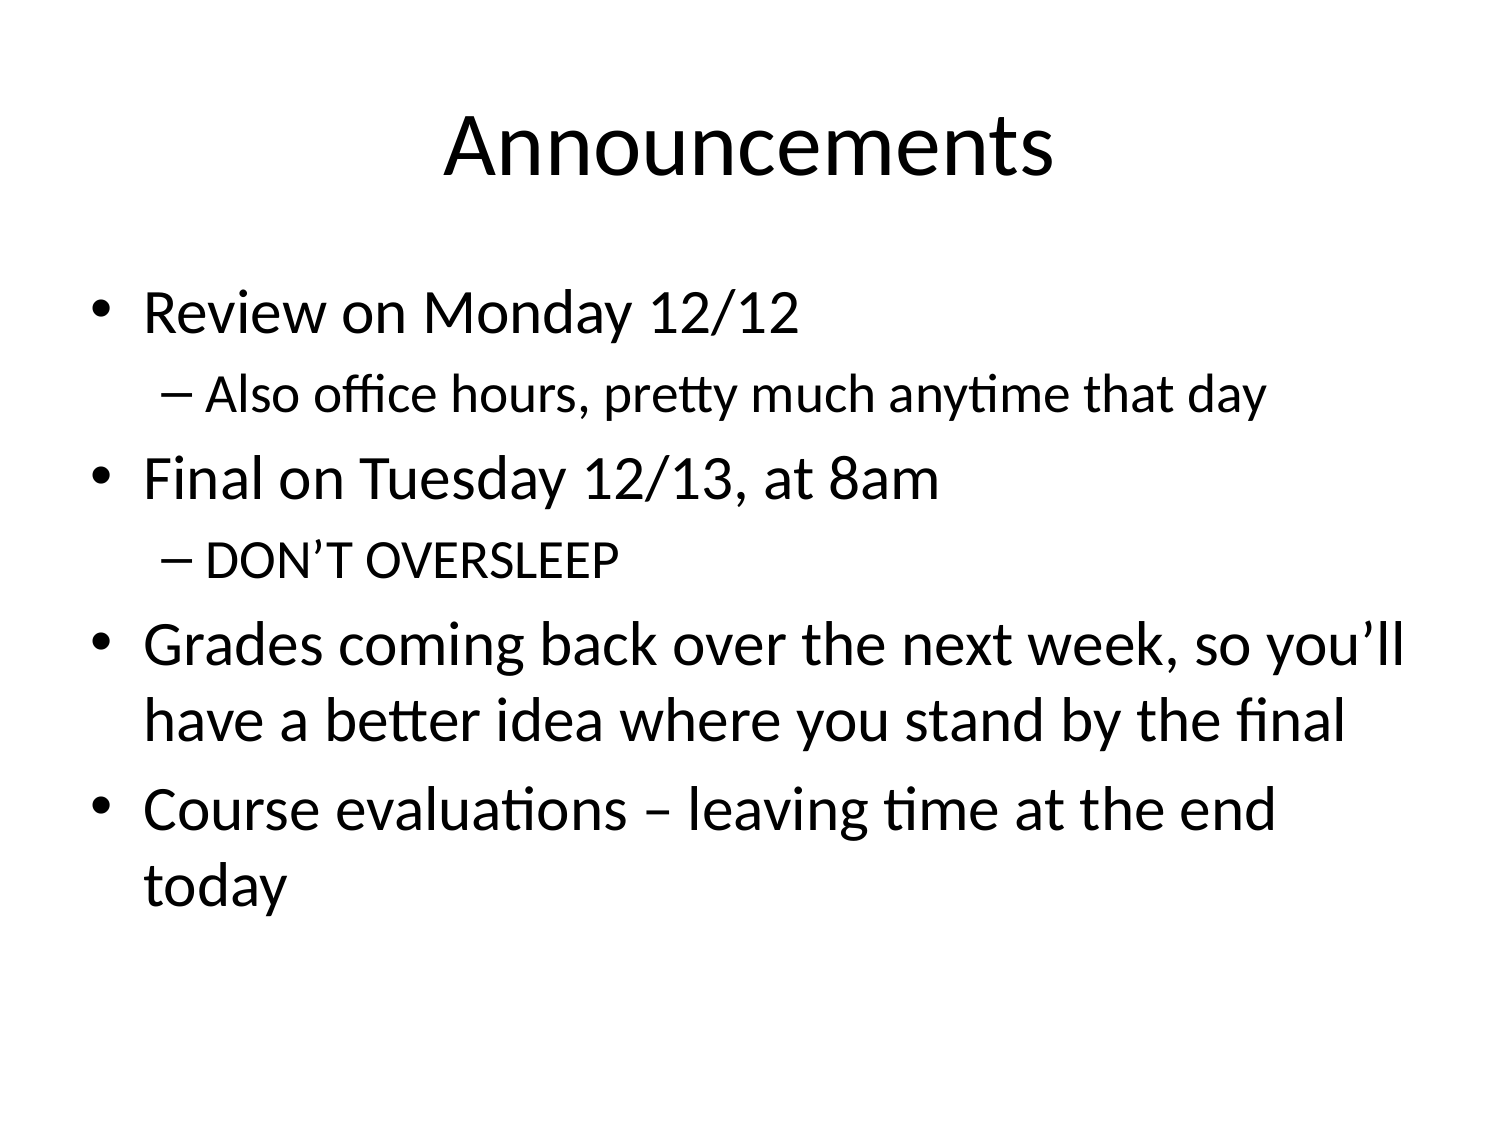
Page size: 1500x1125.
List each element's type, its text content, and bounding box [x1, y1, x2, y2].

list Review on Monday 12/12 Also office hours, pretty much anytime that day Final on Tuesday 12/13, at 8am DON’T OVERSLEEP Grades coming back over the next week, so you’ll have a better idea where you stand by the final Course evaluations – leaving time at the end today [75, 262, 1425, 1005]
title Announcements [75, 45, 1425, 233]
